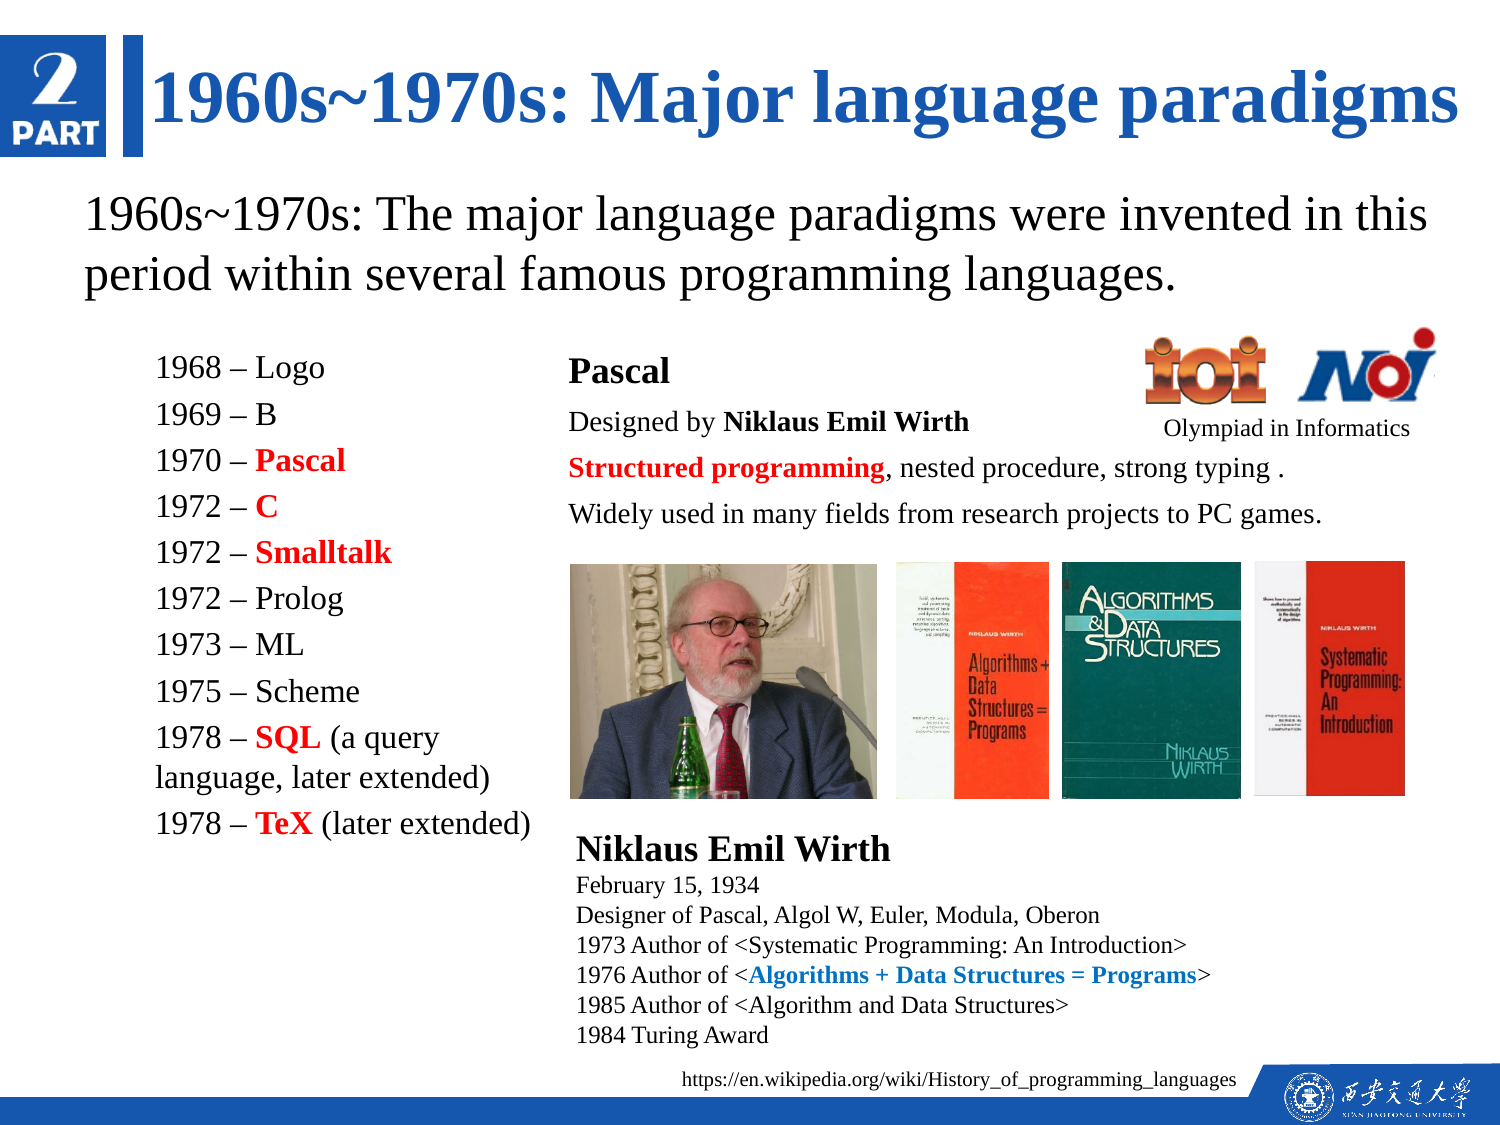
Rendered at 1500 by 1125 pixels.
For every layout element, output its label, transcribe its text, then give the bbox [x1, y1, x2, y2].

text_box Pascal Designed by Niklaus Emil Wirth Structured programming, nested procedure, strong typing . Widely used in many fields from research projects to PC games. [561, 338, 1459, 559]
text_box https://en.wikipedia.org/wiki/History_of_programming_languages [667, 1058, 1253, 1099]
picture [1062, 562, 1241, 799]
picture [1254, 561, 1405, 796]
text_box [1293, 318, 1459, 413]
text_box 1968 – Logo 1969 – B 1970 – Pascal 1972 – C 1972 – Smalltalk 1972 – Prolog 1973 – ML 1975 – Scheme 1978 – SQL (a query language, later extended) 1978 – TeX (later extended) [112, 338, 561, 1079]
text_box 1960s~1970s: Major language paradigms [134, 38, 1485, 146]
picture [0, 7, 125, 174]
text_box 1960s~1970s: The major language paradigms were invented in this period within several famous programming languages. [41, 172, 1459, 338]
picture [1139, 333, 1270, 408]
text_box Olympiad in Informatics [1148, 404, 1426, 449]
picture [896, 562, 1049, 799]
picture [570, 564, 877, 799]
text_box Niklaus Emil Wirth February 15, 1934 Designer of Pascal, Algol W, Euler, Modula, Oberon 1973 Author of <Systematic Programming: An Introduction> 1976 Author of <Algorithms + Data Structures = Programs> 1985 Author of <Algorithm and Data Structures> 1984 Turing Award [561, 816, 1405, 1056]
